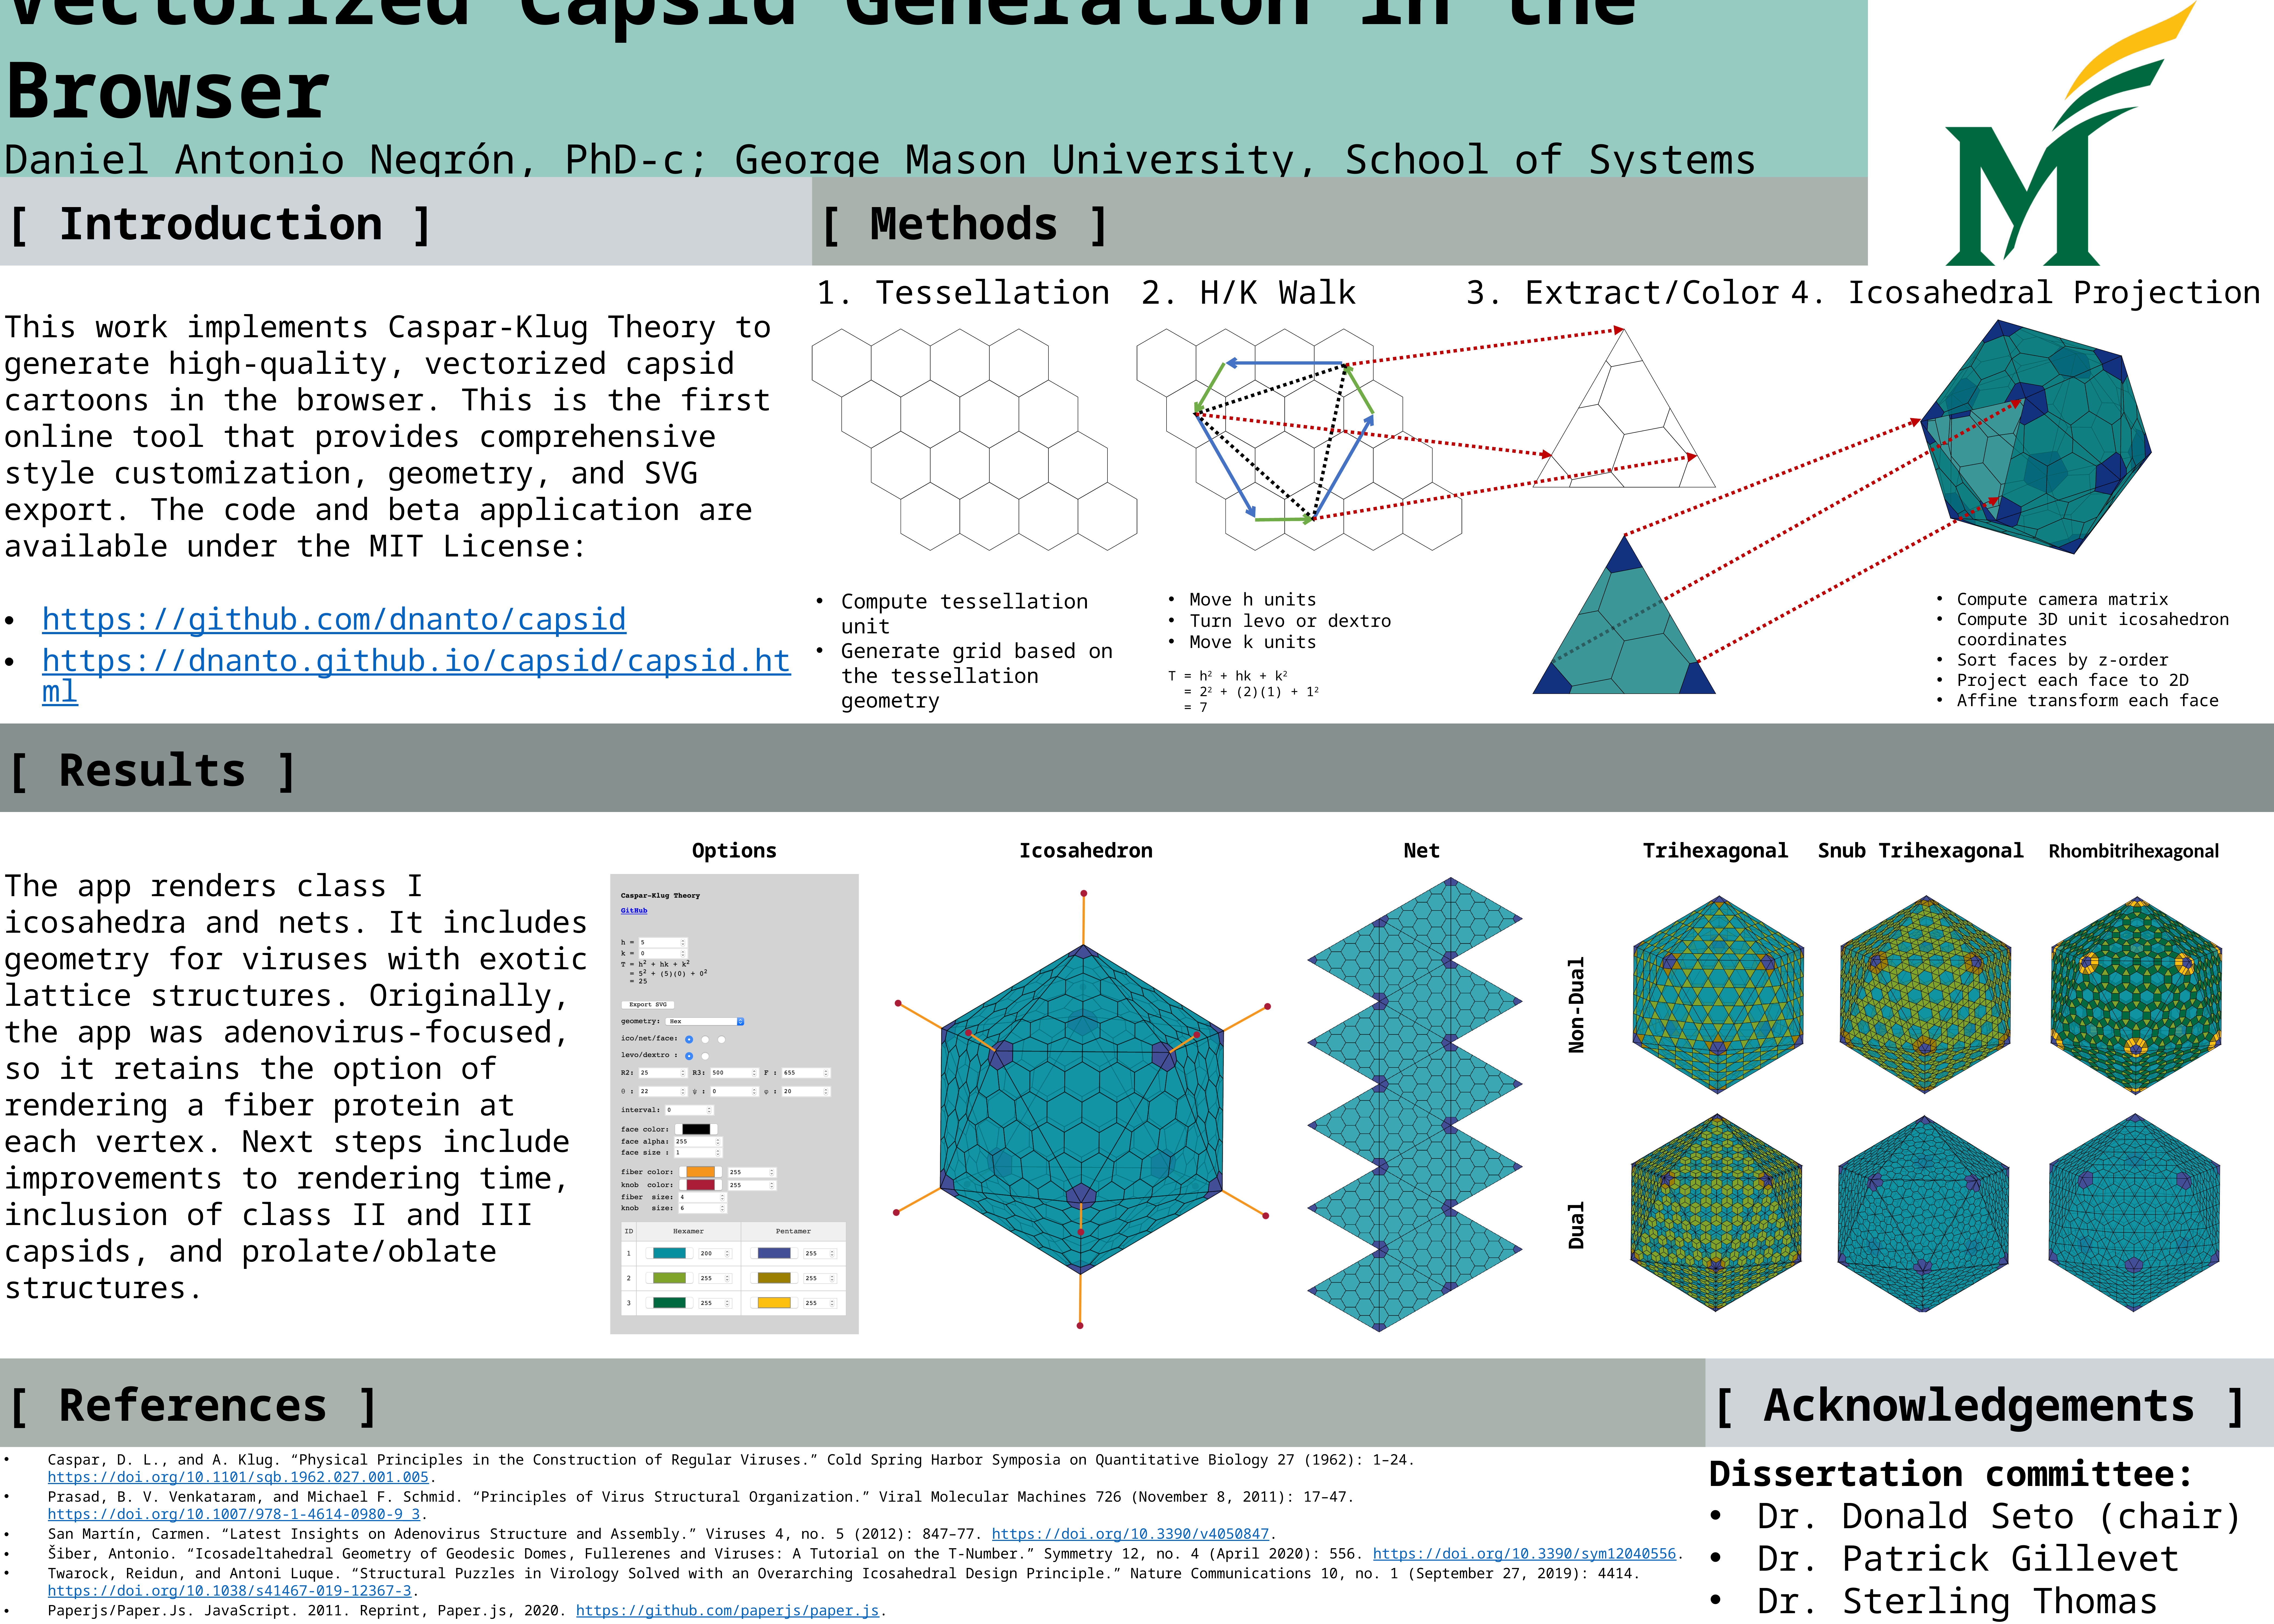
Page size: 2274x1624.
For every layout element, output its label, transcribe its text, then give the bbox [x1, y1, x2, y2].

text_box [1255, 519, 1314, 520]
text_box [1336, 395, 1344, 414]
text_box [1868, 0, 1945, 265]
text_box [1285, 497, 1309, 518]
text_box 3. Extract/Color [1462, 265, 1786, 316]
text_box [1533, 329, 1716, 487]
text_box Vectorized Capsid Generation in the Browser Daniel Antonio Negrón, PhD-c; George Mason University, School of Systems Biology [0, 0, 1868, 177]
text_box [1137, 329, 1196, 397]
text_box [ References ] [0, 1358, 1705, 1447]
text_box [1533, 398, 2025, 694]
text_box [1255, 329, 1314, 361]
text_box 1. Tessellation [812, 265, 1137, 316]
text_box 2. H/K Walk [1137, 265, 1462, 316]
text_box [ Acknowledgements ] [1705, 1358, 2274, 1447]
picture [1945, 0, 2197, 266]
text_box This work implements Caspar-Klug Theory to generate high-quality, vectorized capsid cartoons in the browser. This is the first online tool that provides comprehensive style customization, geometry, and SVG export. The code and beta application are available under the MIT License: https://github.com/dnanto/capsid https://dnanto.github.io/capsid/capsid.html [0, 266, 812, 724]
text_box [1167, 381, 1196, 448]
text_box [1373, 380, 1403, 414]
text_box Dissertation committee: Dr. Donald Seto (chair) Dr. Patrick Gillevet Dr. Sterling Thomas [1705, 1447, 2274, 1624]
text_box Compute camera matrix Compute 3D unit icosahedron coordinates Sort faces by z-order Project each face to 2D Affine transform each face [1932, 586, 2274, 715]
text_box [1196, 329, 1255, 397]
text_box [1255, 365, 1314, 389]
text_box [1264, 487, 1288, 499]
text_box [2197, 0, 2274, 265]
text_box [1344, 519, 1403, 551]
text_box [ Introduction ] [0, 177, 812, 266]
text_box 4. Icosahedral Projection [1786, 265, 2274, 316]
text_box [1196, 487, 1255, 518]
text_box [1224, 396, 1226, 404]
text_box [1314, 329, 1346, 375]
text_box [610, 835, 2236, 1335]
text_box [1754, 316, 2150, 602]
text_box The app renders class I icosahedra and nets. It includes geometry for viruses with exotic lattice structures. Originally, the app was adenovirus-focused, so it retains the option of rendering a fiber protein at each vertex. Next steps include improvements to rendering time, inclusion of class II and III capsids, and prolate/oblate structures. [0, 812, 610, 1358]
text_box [1206, 365, 1344, 414]
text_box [1346, 329, 1624, 365]
text_box [1255, 487, 1285, 518]
text_box Compute tessellation unit Generate grid based on the tessellation geometry [812, 586, 1137, 715]
text_box [ Methods ] [812, 177, 1868, 265]
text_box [1196, 414, 1533, 487]
text_box [1226, 518, 1285, 551]
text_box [812, 329, 1137, 551]
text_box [1344, 363, 1373, 414]
text_box [610, 812, 2274, 1358]
text_box [1226, 380, 1271, 404]
text_box [1403, 519, 1462, 551]
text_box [1313, 487, 1716, 519]
text_box [1278, 487, 1313, 519]
text_box Move h units Turn levo or dextro Move k units T = h2 + hk + k2 = 22 + (2)(1) + 12 = 7 [1164, 586, 1435, 719]
text_box [ Results ] [0, 723, 2274, 812]
text_box [1285, 519, 1344, 551]
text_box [1194, 363, 1224, 414]
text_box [1716, 520, 1996, 694]
text_box Caspar, D. L., and A. Klug. “Physical Principles in the Construction of Regular Viruses.” Cold Spring Harbor Symposia on Quantitative Biology 27 (1962): 1–24. https://doi.org/10.1101/sqb.1962.027.001.005. Prasad, B. V. Venkataram, and Michael F. Schmid. “Principles of Virus Structural Organization.” Viral Molecular Machines 726 (November 8, 2011): 17–47. https://doi.org/10.1007/978-1-4614-0980-9_3. San Martín, Carmen. “Latest Insights on Adenovirus Structure and Assembly.” Viruses 4, no. 5 (2012): 847–77. https://doi.org/10.3390/v4050847. Šiber, Antonio. “Icosadeltahedral Geometry of Geodesic Domes, Fullerenes and Viruses: A Tutorial on the T-Number.” Symmetry 12, no. 4 (April 2020): 556. https://doi.org/10.3390/sym12040556. Twarock, Reidun, and Antoni Luque. “Structural Puzzles in Virology Solved with an Overarching Icosahedral Design Principle.” Nature Communications 10, no. 1 (September 27, 2019): 4414. https://doi.org/10.1038/s41467-019-12367-3. Paperjs/Paper.Js. JavaScript. 2011. Reprint, Paper.js, 2020. https://github.com/paperjs/paper.js. [0, 1447, 1705, 1624]
text_box [1340, 378, 1344, 397]
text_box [1533, 535, 1716, 694]
